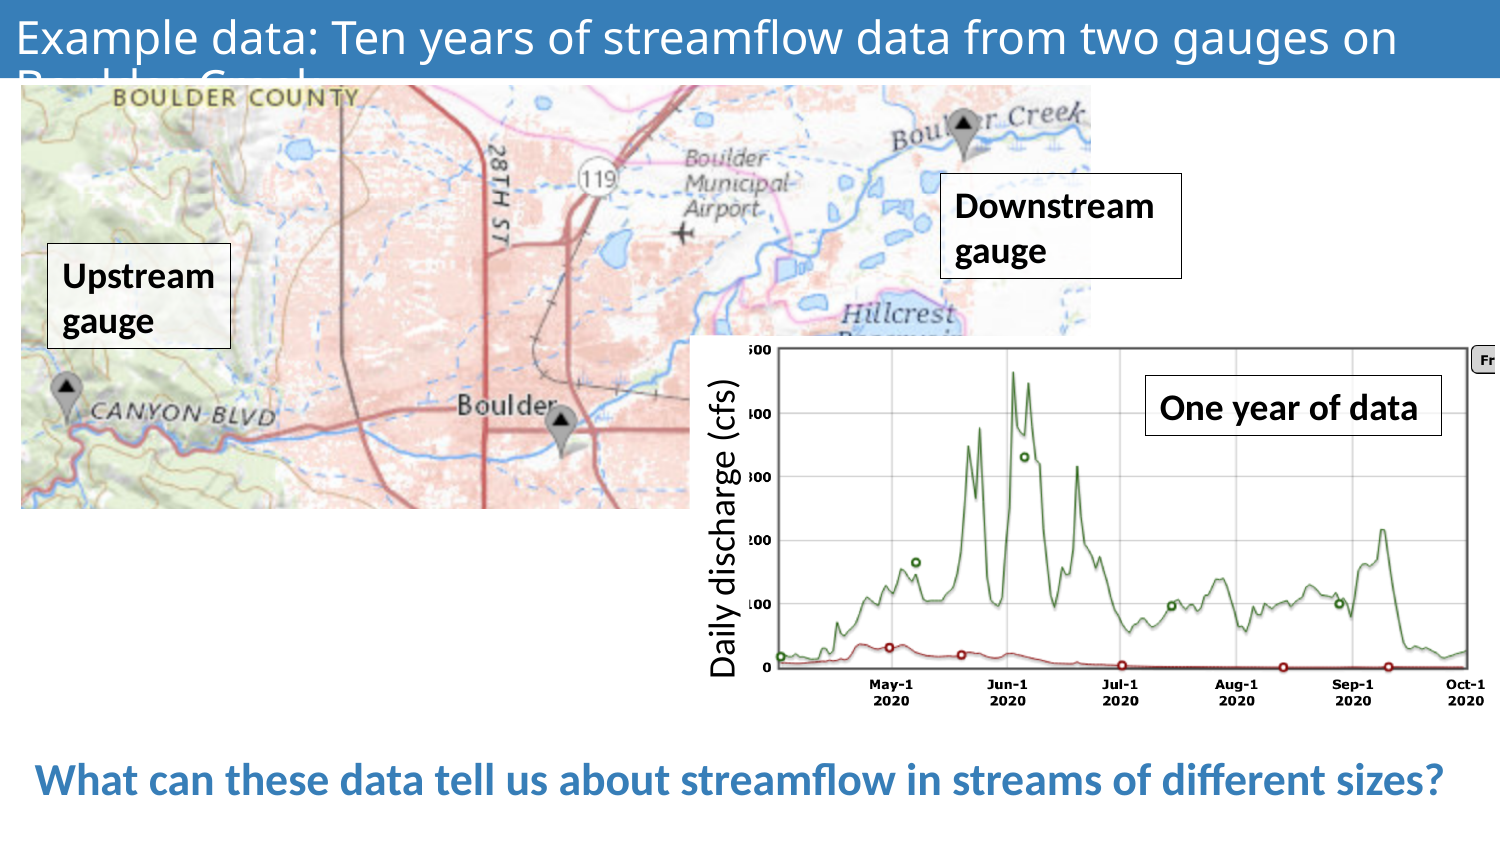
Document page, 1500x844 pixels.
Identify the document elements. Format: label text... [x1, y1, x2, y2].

title Example data: Ten years of streamflow data from two gauges on Boulder Creek [0, 0, 1500, 79]
text_box Daily discharge (cfs) [689, 509, 735, 723]
list What can these data tell us about streamflow in streams of different sizes? [19, 740, 1500, 844]
text_box Downstream gauge [1091, 173, 1182, 279]
picture [21, 85, 1495, 724]
